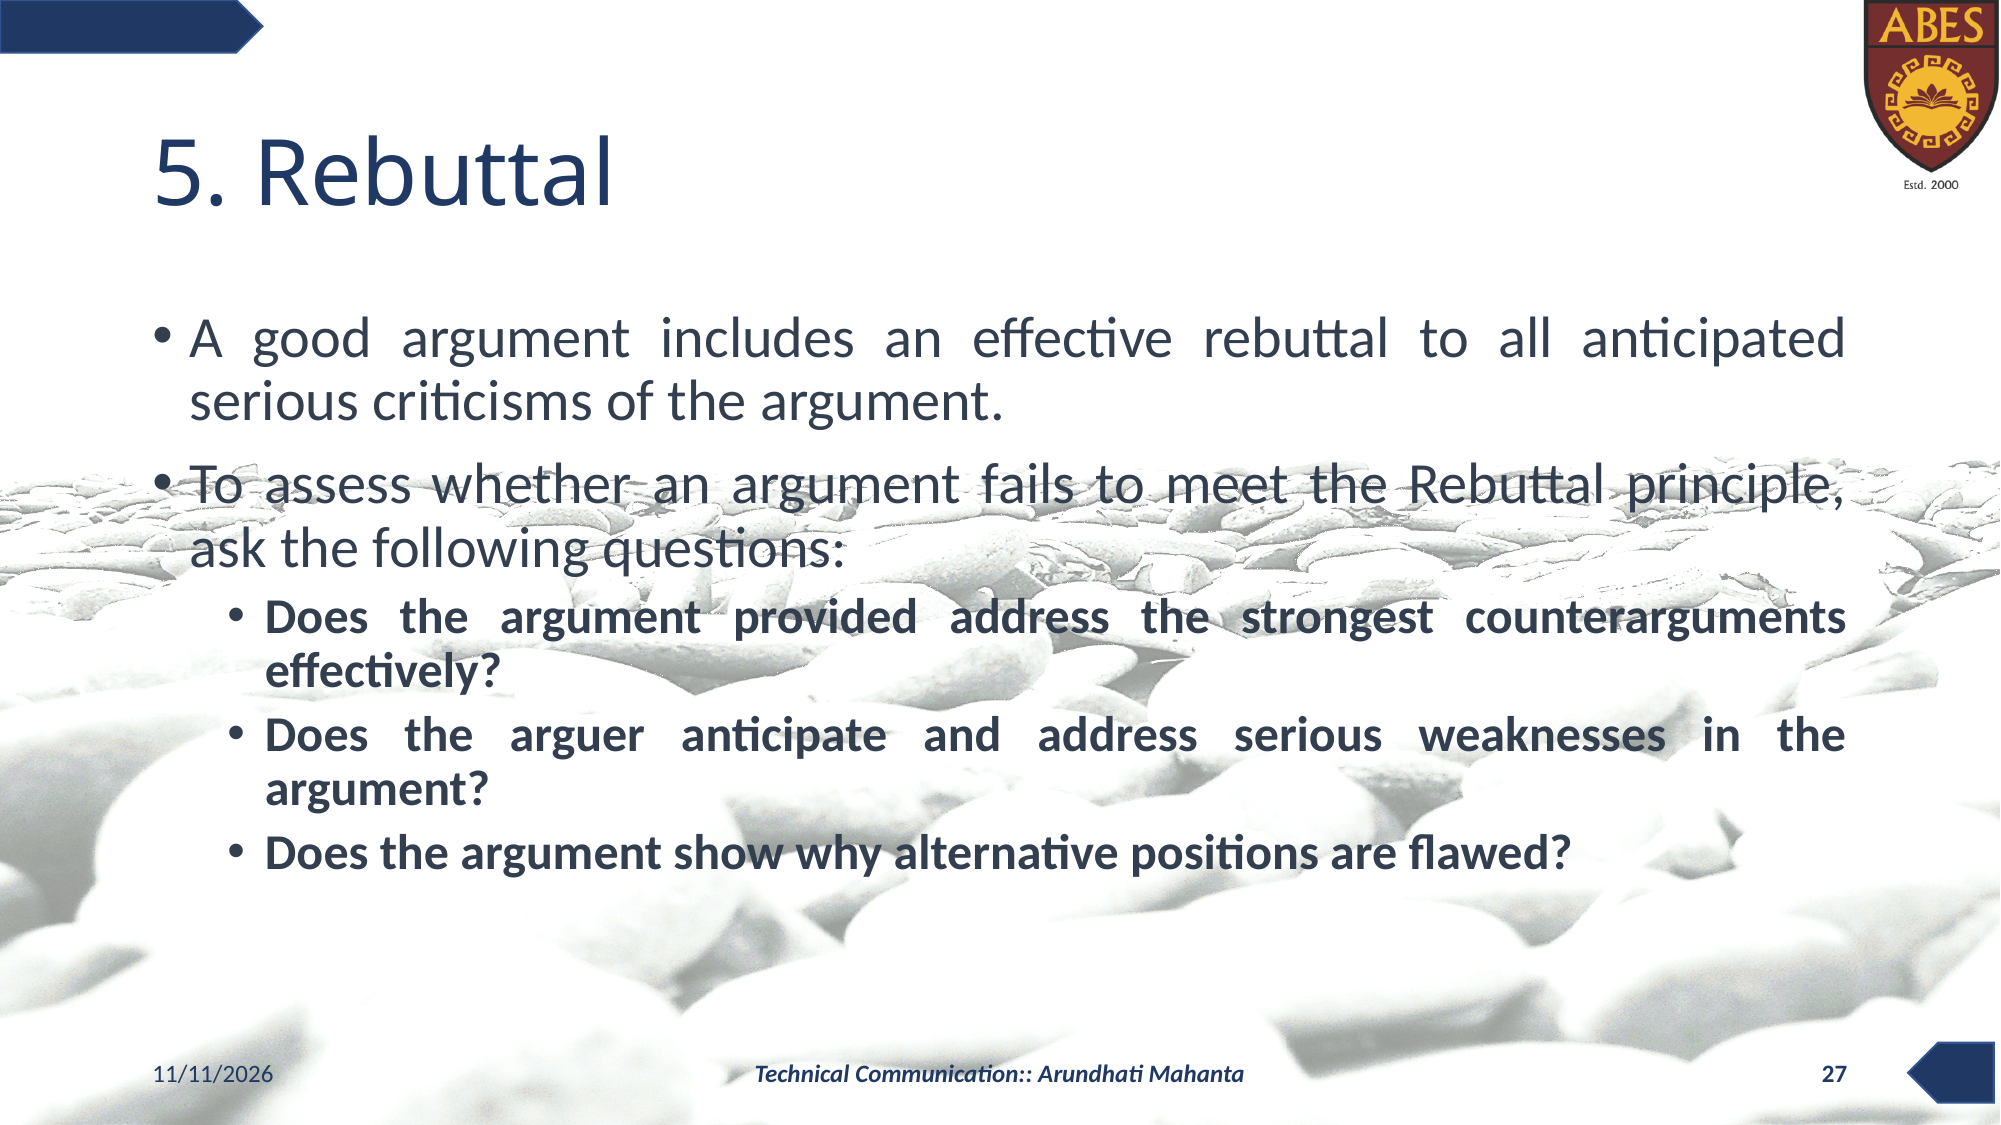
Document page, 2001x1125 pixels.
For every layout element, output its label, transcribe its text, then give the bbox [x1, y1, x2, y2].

footer Technical Communication:: Arundhati Mahanta [662, 1042, 1338, 1103]
slide_number 27 [1412, 1042, 1863, 1103]
title 5. Rebuttal [137, 67, 1863, 285]
list A good argument includes an effective rebuttal to all anticipated serious criticisms of the argument. To assess whether an argument fails to meet the Rebuttal principle, ask the following questions: Does the argument provided address the strongest counterarguments effectively? Does the arguer anticipate and address serious weaknesses in the argument? Does the argument show why alternative positions are flawed? [137, 299, 1863, 1014]
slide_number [137, 1042, 588, 1103]
picture [1862, 0, 2000, 189]
